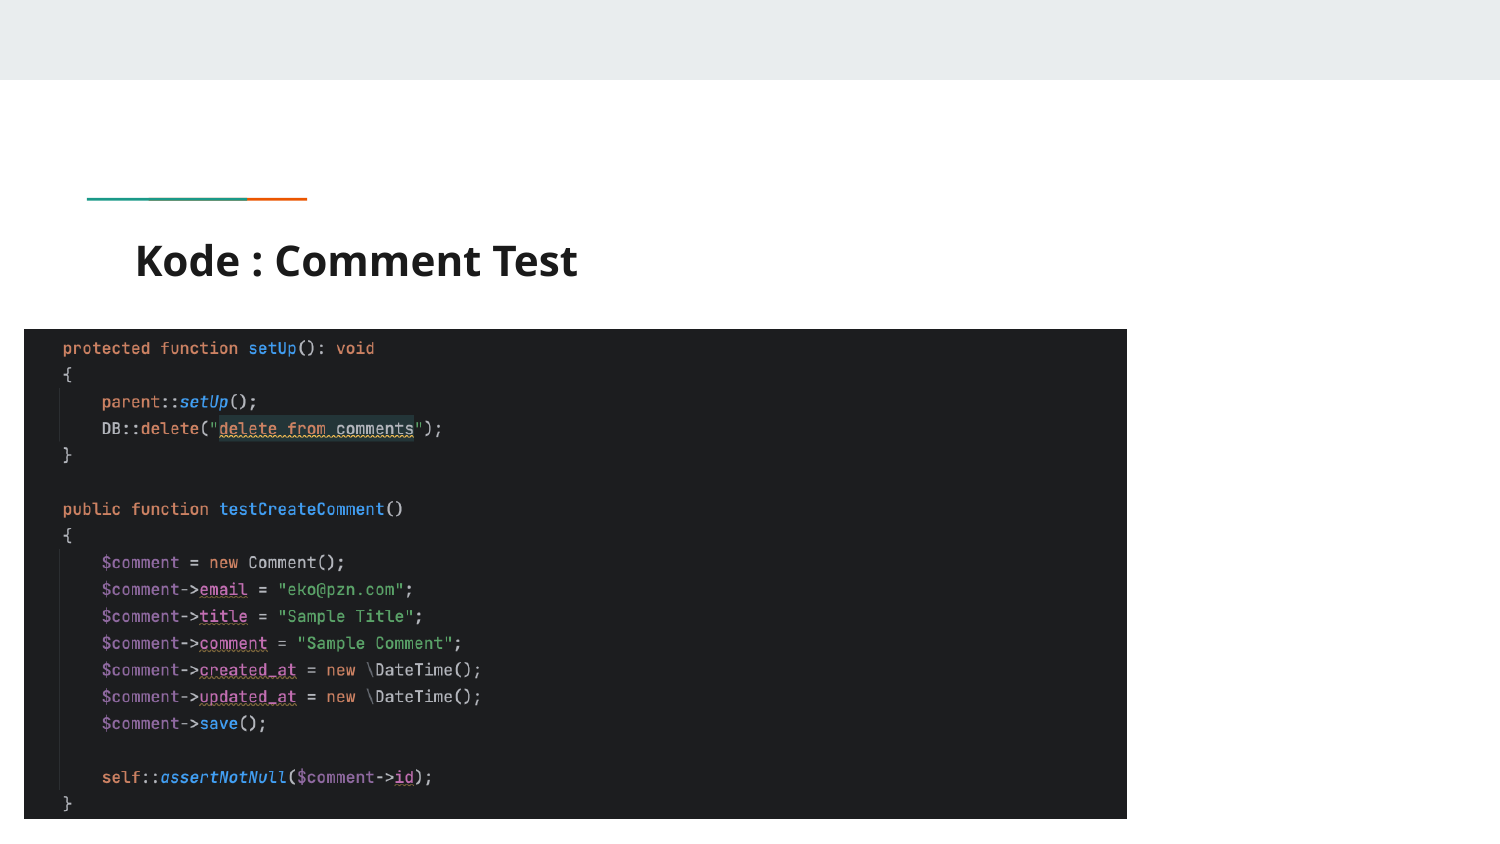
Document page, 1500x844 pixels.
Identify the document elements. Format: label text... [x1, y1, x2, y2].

picture [24, 328, 1127, 819]
title Kode : Comment Test [119, 216, 1381, 305]
